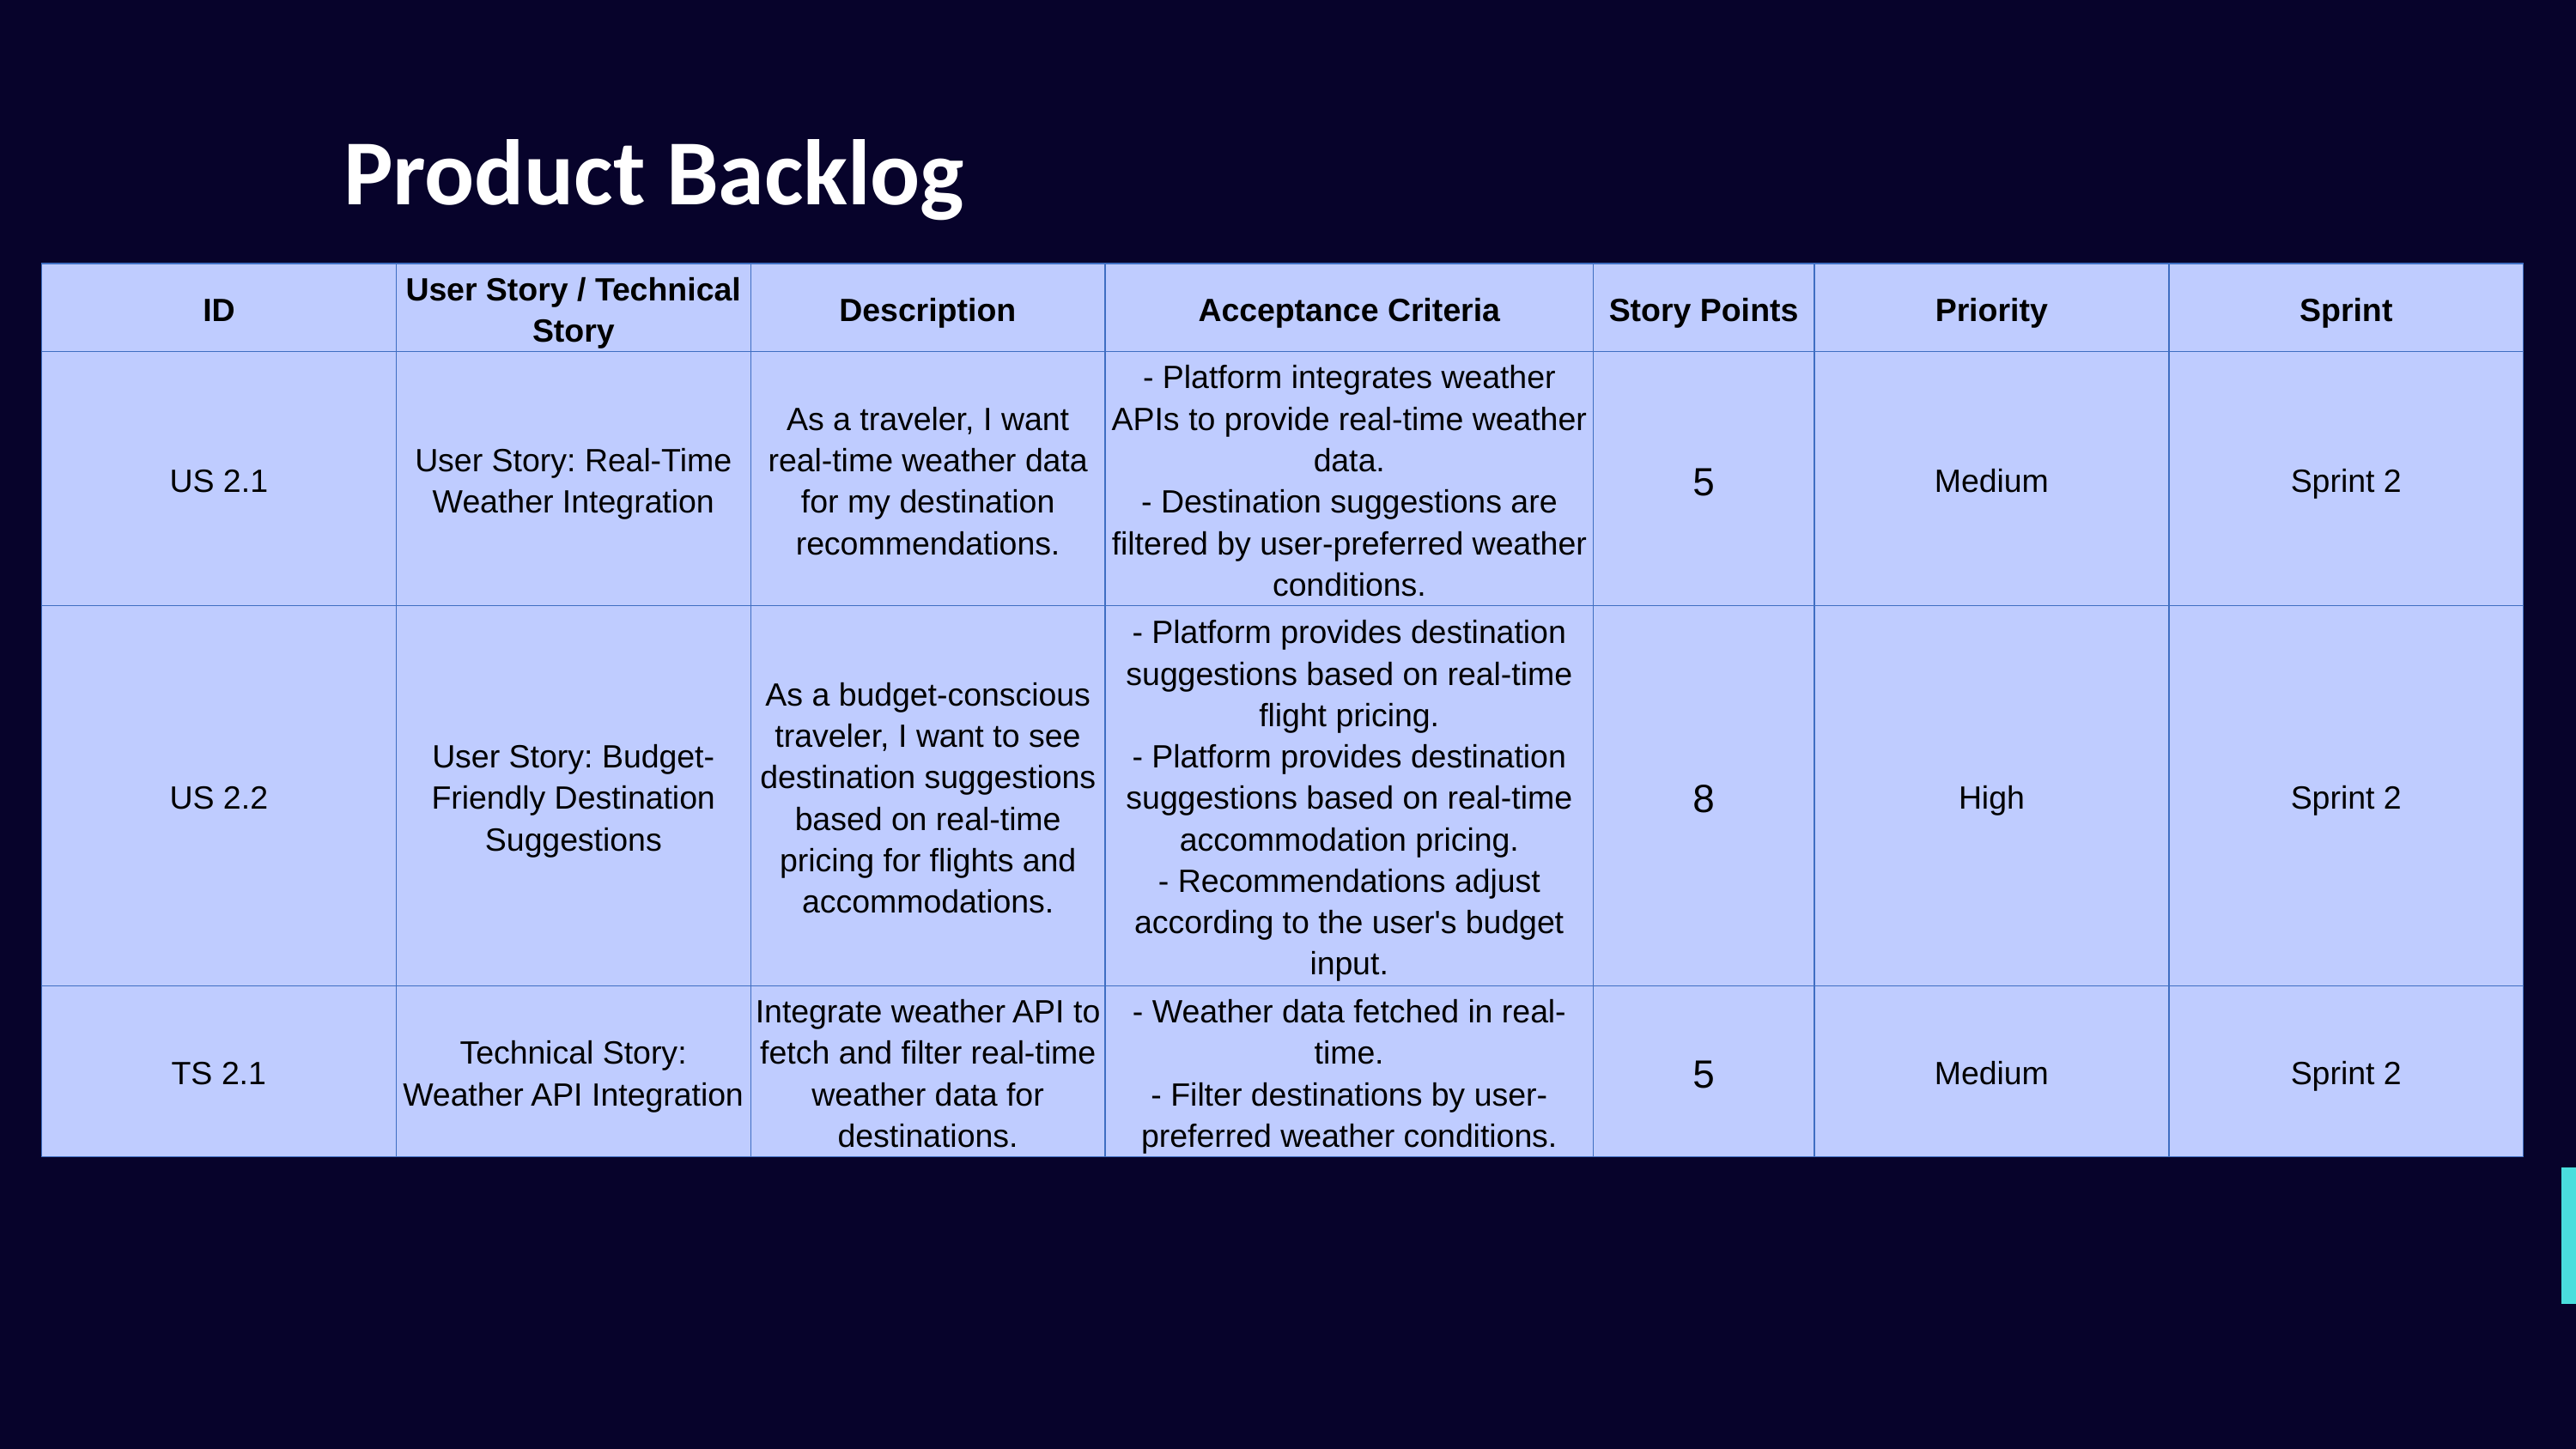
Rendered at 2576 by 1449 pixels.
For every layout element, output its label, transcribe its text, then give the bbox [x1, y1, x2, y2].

table_cell 8 [1594, 606, 1814, 985]
table_cell As a budget-conscious traveler, I want to see destination suggestions based on real-time pricing for flights and accommodations. [751, 606, 1104, 985]
table_header User Story / Technical Story [397, 264, 750, 351]
table_cell High [1815, 606, 2168, 985]
table_cell - Weather data fetched in real-time. - Filter destinations by user-preferred weather conditions. [1106, 986, 1593, 1156]
table_cell - Platform provides destination suggestions based on real-time flight pricing. - Platform provides destination suggestions based on real-time accommodation pricing. - Recommendations adjust according to the user's budget input. [1106, 606, 1593, 985]
table_cell Medium [1815, 986, 2168, 1156]
table_header Story Points [1594, 264, 1814, 351]
table_cell Sprint 2 [2170, 986, 2523, 1156]
table_header Acceptance Criteria [1106, 264, 1593, 351]
table_header Priority [1815, 264, 2168, 351]
table_cell 5 [1594, 352, 1814, 605]
table_header ID [42, 264, 396, 351]
table_header Sprint [2170, 264, 2523, 351]
table_cell - Platform integrates weather APIs to provide real-time weather data. - Destination suggestions are filtered by user-preferred weather conditions. [1106, 352, 1593, 605]
table_cell User Story: Real-Time Weather Integration [397, 352, 750, 605]
table_cell As a traveler, I want real-time weather data for my destination recommendations. [751, 352, 1104, 605]
table_cell Integrate weather API to fetch and filter real-time weather data for destinations. [751, 986, 1104, 1156]
table_cell Sprint 2 [2170, 352, 2523, 605]
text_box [2561, 1166, 2576, 1304]
table_cell Technical Story: Weather API Integration [397, 986, 750, 1156]
table_cell US 2.1 [42, 352, 396, 605]
table_cell TS 2.1 [42, 986, 396, 1156]
table_header Description [751, 264, 1104, 351]
table_cell User Story: Budget-Friendly Destination Suggestions [397, 606, 750, 985]
table_cell 5 [1594, 986, 1814, 1156]
table_cell Sprint 2 [2170, 606, 2523, 985]
table_cell US 2.2 [42, 606, 396, 985]
text_box Product Backlog [331, 99, 1668, 263]
table_cell Medium [1815, 352, 2168, 605]
